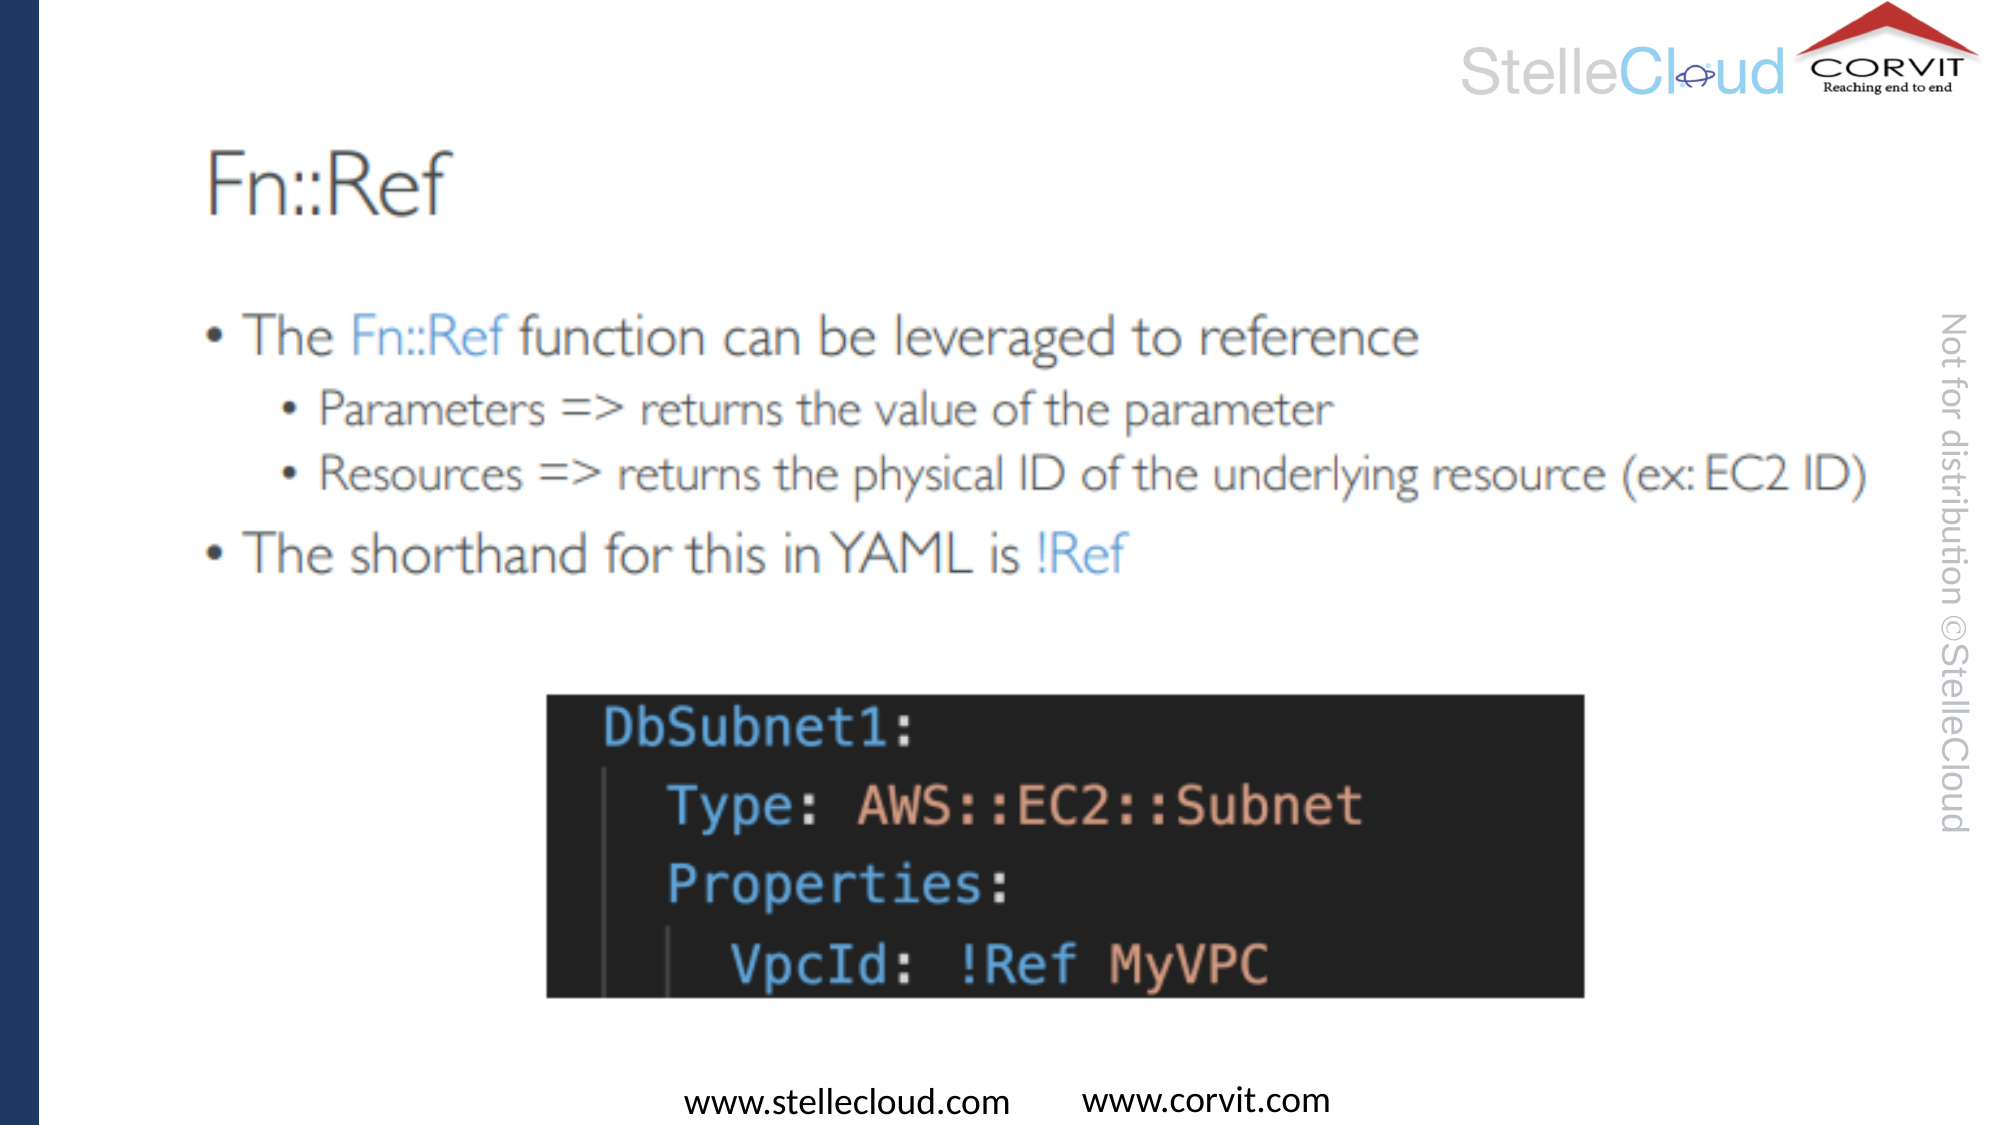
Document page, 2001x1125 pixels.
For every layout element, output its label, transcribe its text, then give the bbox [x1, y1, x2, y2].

picture [1455, 0, 1988, 111]
text_box www.stellecloud.com [669, 1069, 1027, 1125]
picture [165, 130, 1900, 1030]
text_box Not for distribution ⒸStelleCloud [1927, 297, 1988, 1125]
text_box www.corvit.com [1067, 1067, 1347, 1125]
